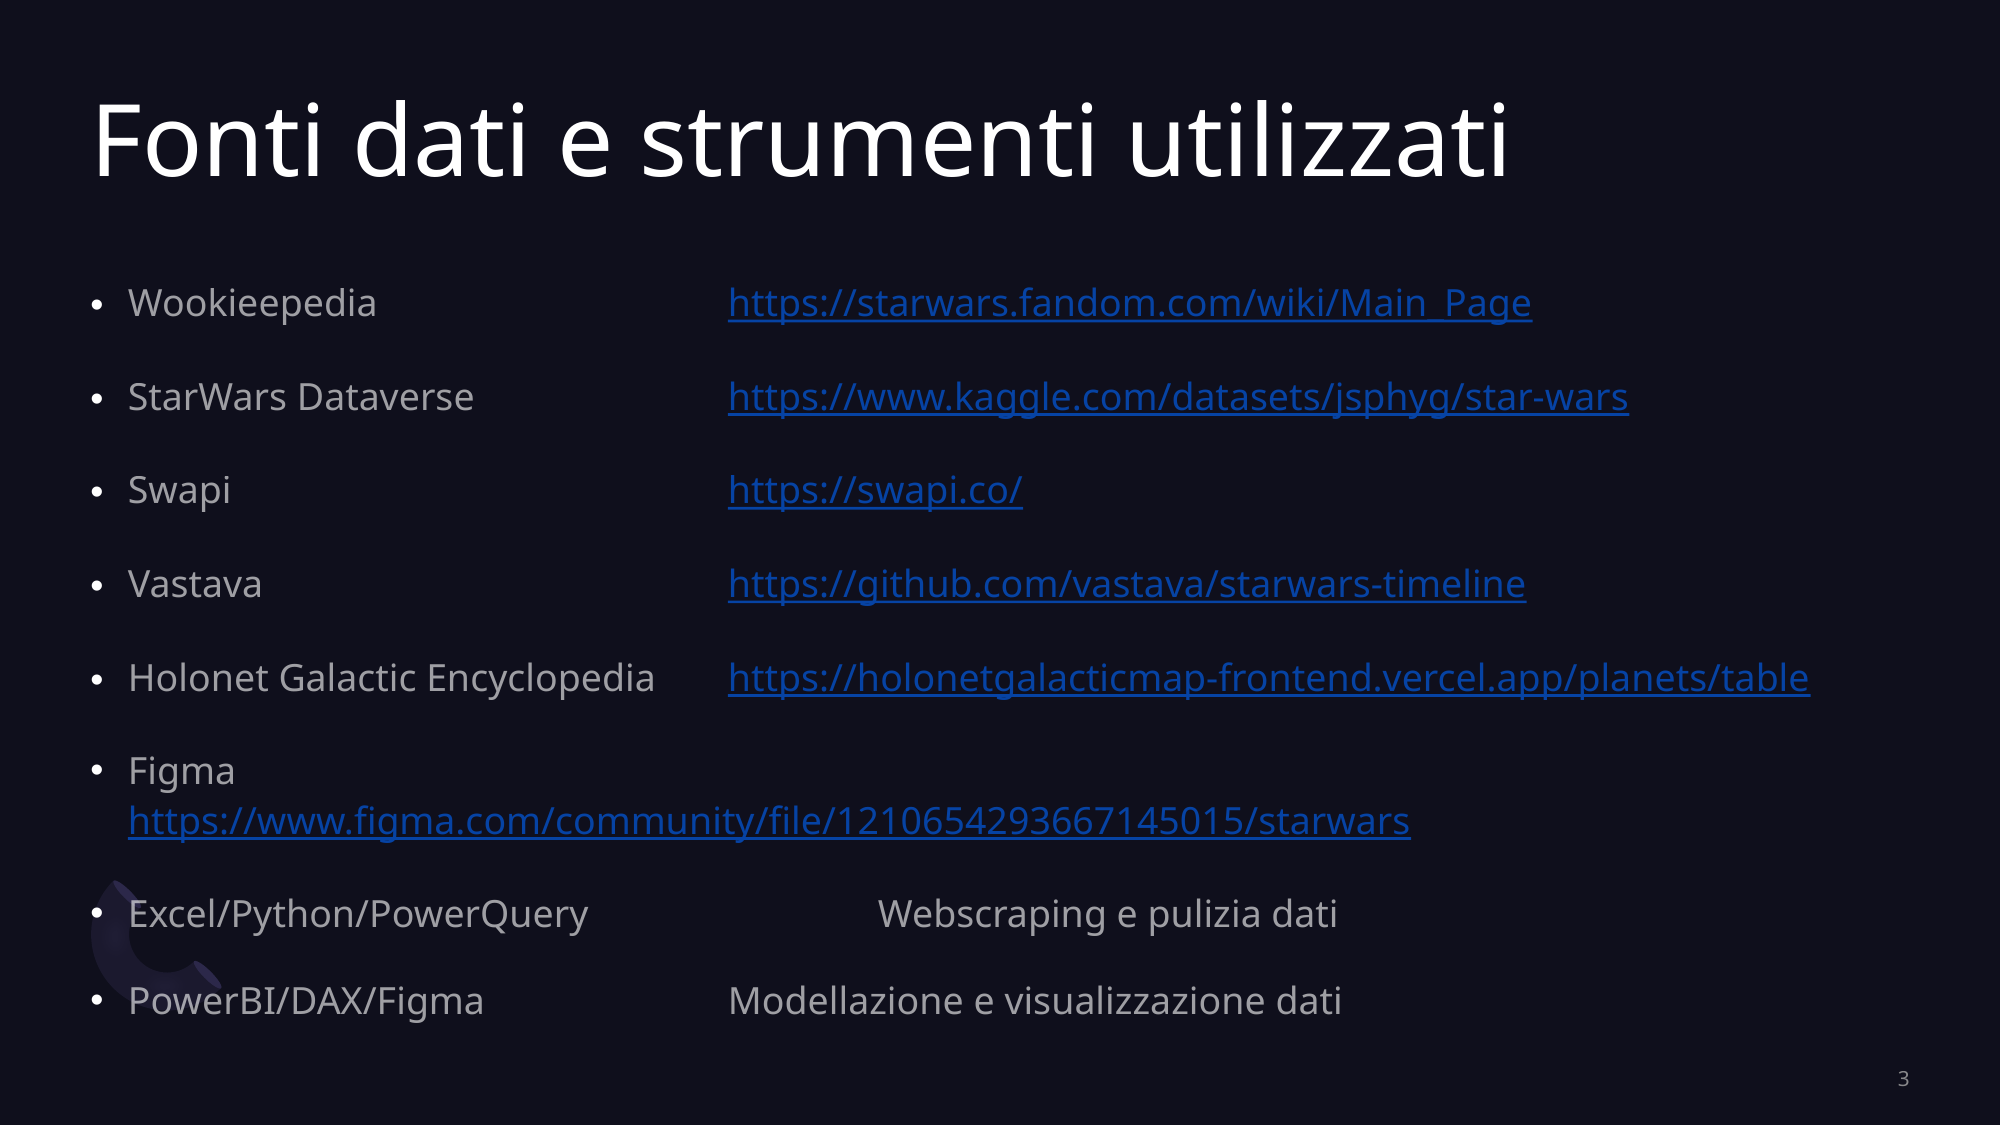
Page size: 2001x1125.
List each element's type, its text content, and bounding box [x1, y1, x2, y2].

slide_number 3 [1632, 1067, 1910, 1093]
list Wookieepedia https://starwars.fandom.com/wiki/Main_Page StarWars Dataverse https://www.kaggle.com/datasets/jsphyg/star-wars Swapi https://swapi.co/ Vastava https://github.com/vastava/starwars-timeline Holonet Galactic Encyclopedia https://holonetgalacticmap-frontend.vercel.app/planets/table Figma https://www.figma.com/community/file/1210654293667145015/starwars Excel/Python/PowerQuery Webscraping e pulizia dati PowerBI/DAX/Figma Modellazione e visualizzazione dati [90, 321, 1910, 975]
title Fonti dati e strumenti utilizzati [90, 90, 1910, 225]
